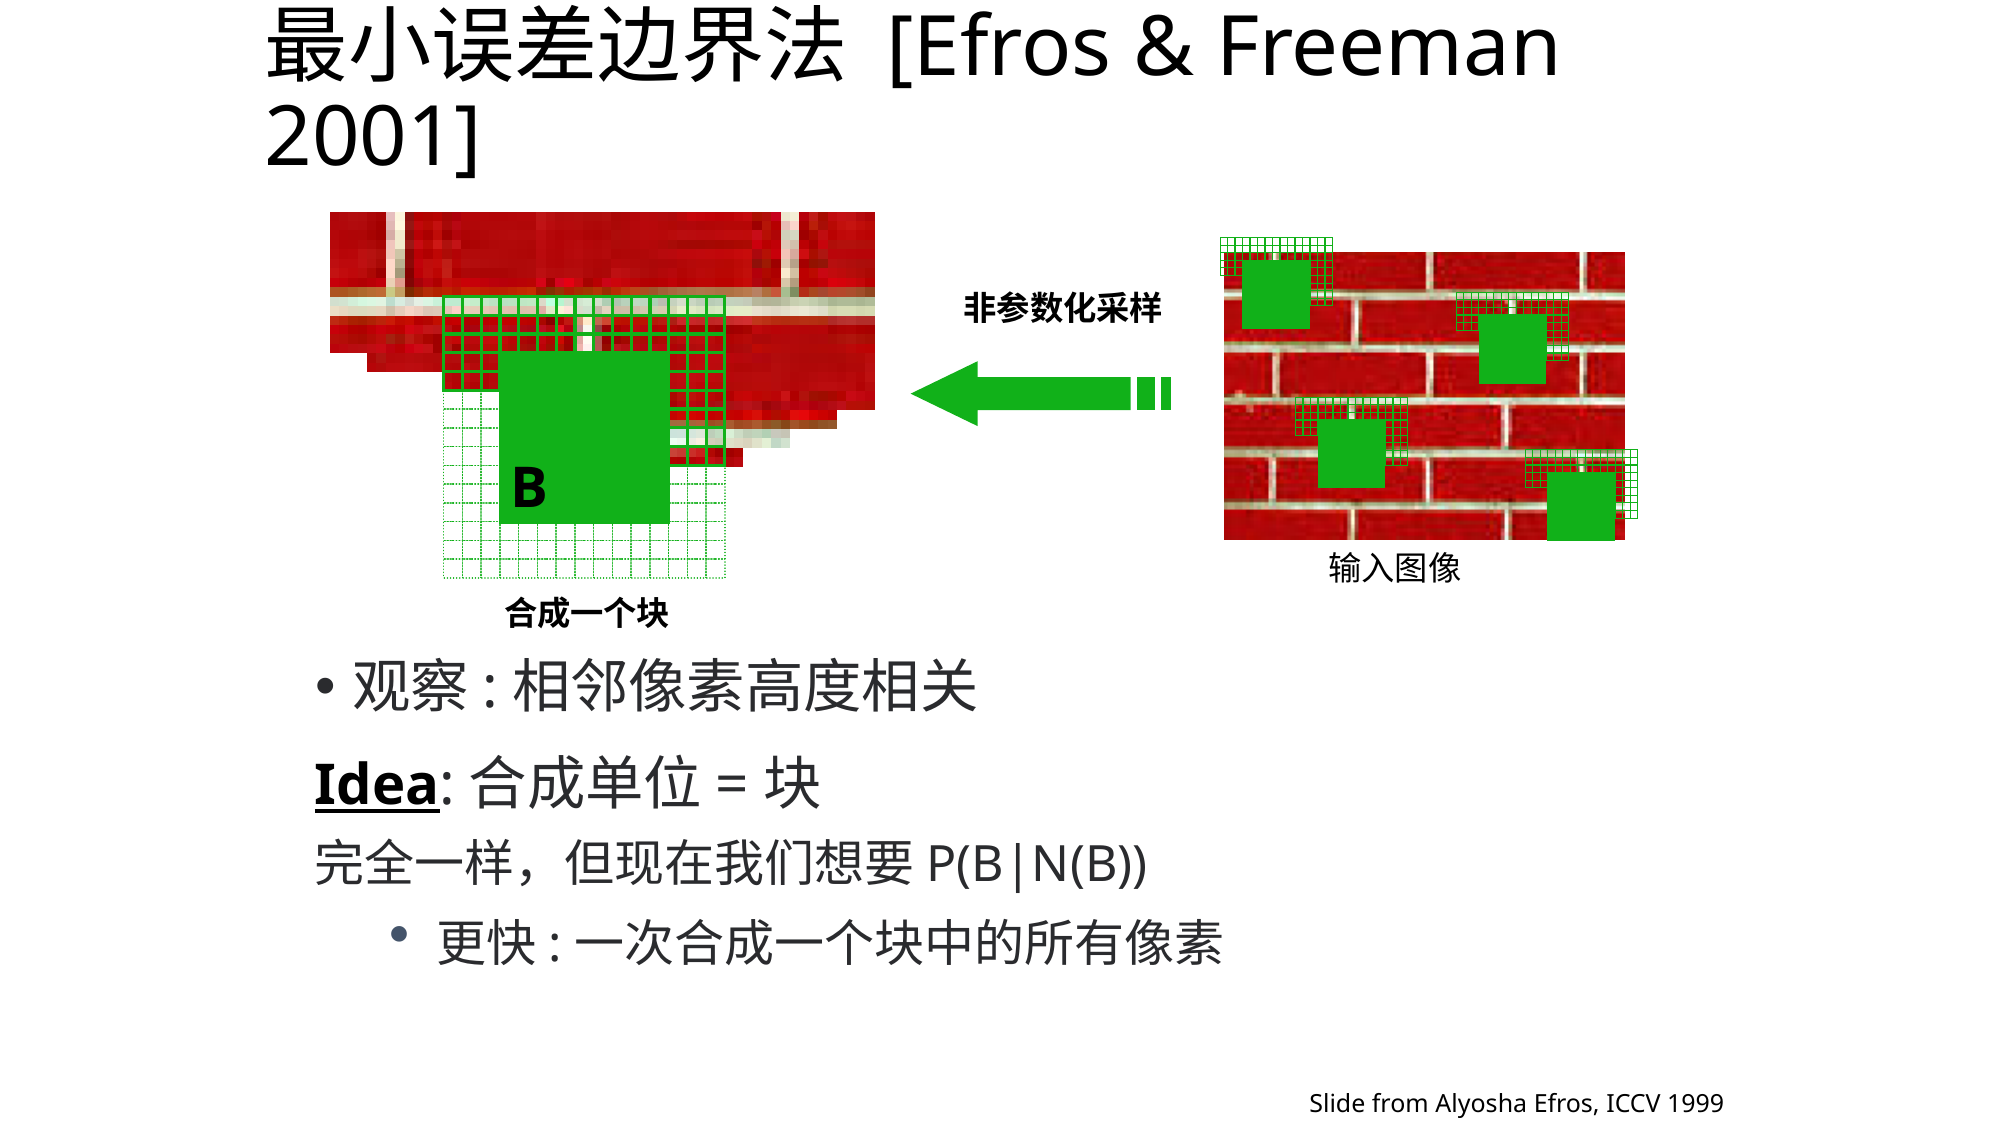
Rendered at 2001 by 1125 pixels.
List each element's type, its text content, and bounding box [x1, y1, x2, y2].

title 最小误差边界法 [Efros & Freeman 2001] [249, 0, 1750, 188]
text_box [330, 212, 875, 262]
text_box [299, 262, 1725, 1089]
text_box Slide from Alyosha Efros, ICCV 1999 [1294, 1079, 1740, 1125]
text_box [1219, 237, 1638, 262]
